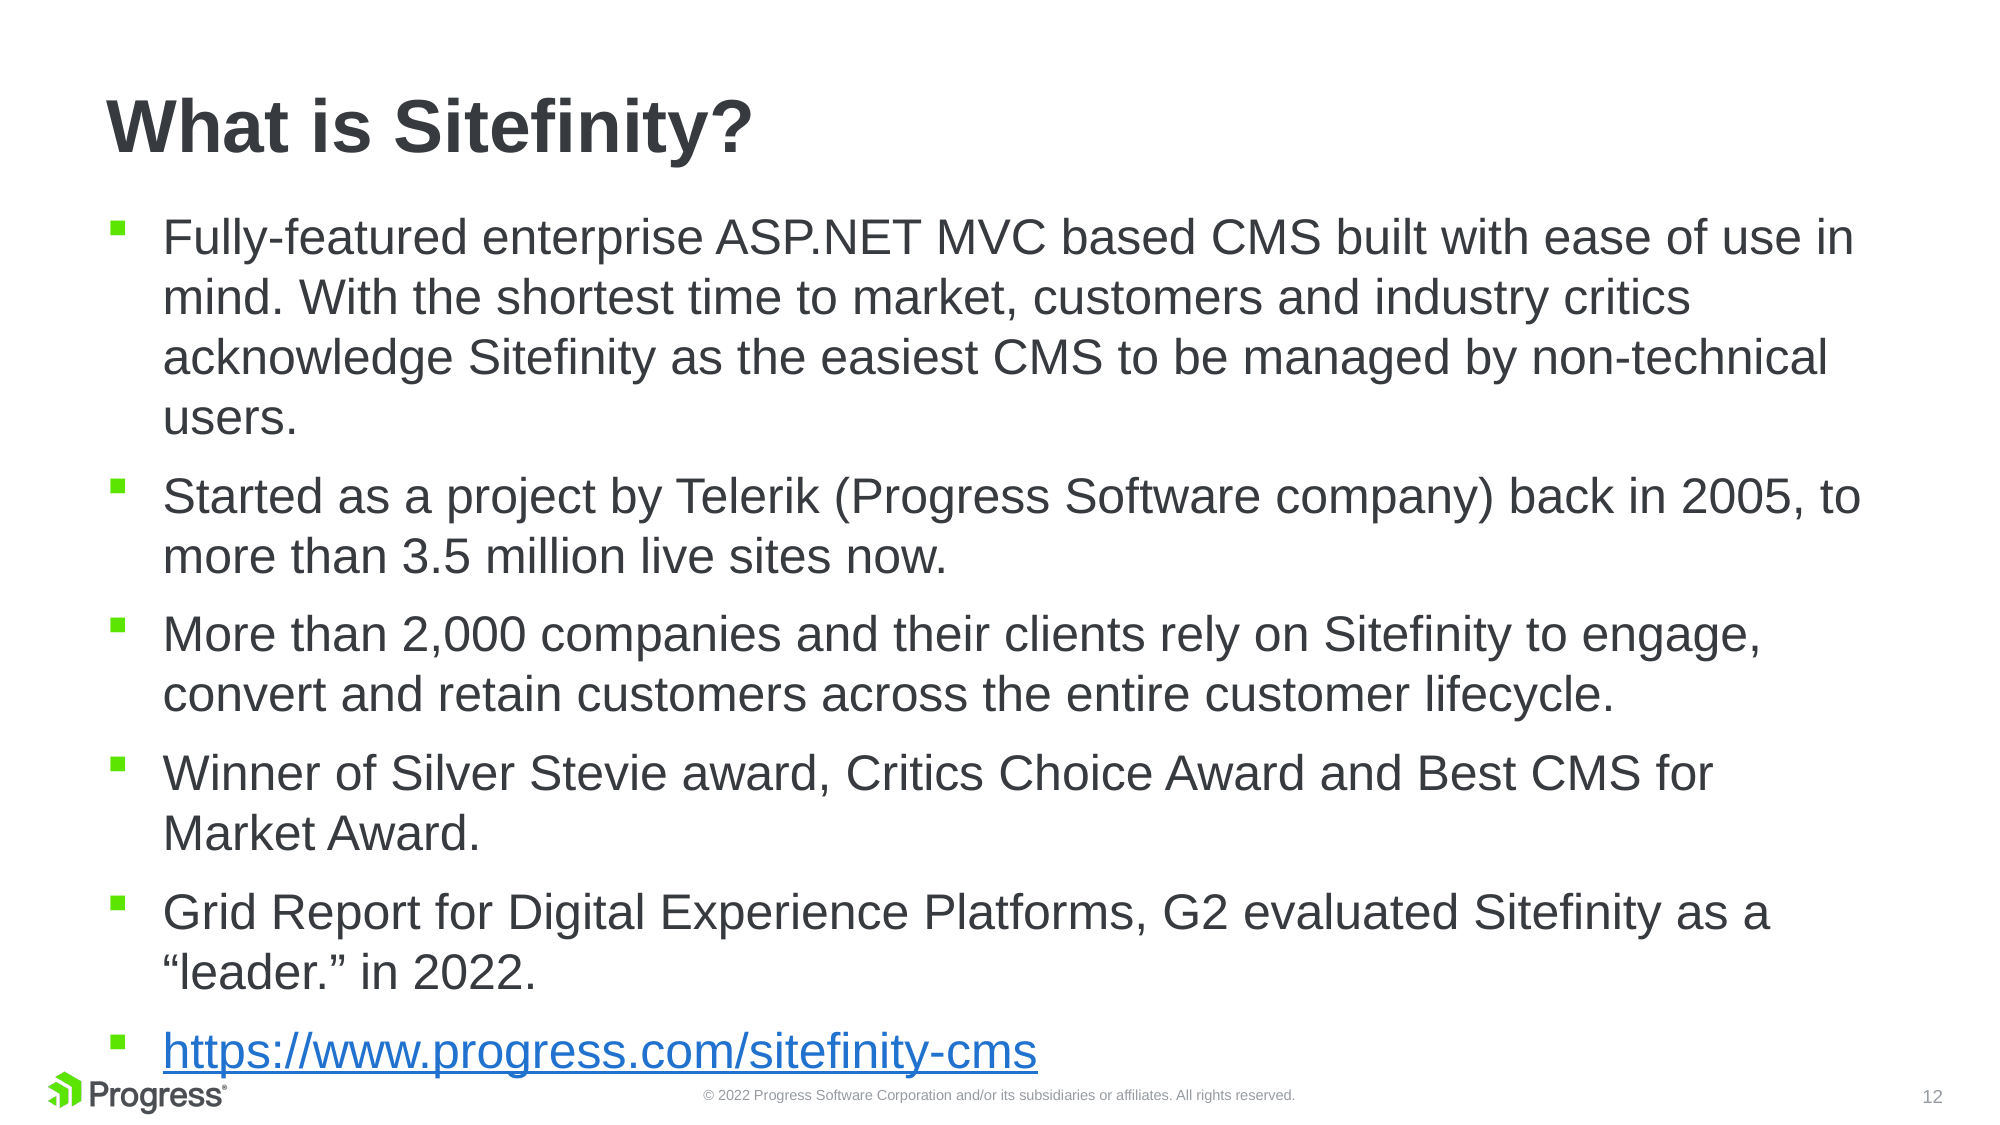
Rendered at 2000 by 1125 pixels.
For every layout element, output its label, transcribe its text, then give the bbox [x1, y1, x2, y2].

title What is Sitefinity? [91, 80, 1888, 177]
list Fully-featured enterprise ASP.NET MVC based CMS built with ease of use in mind. With the shortest time to market, customers and industry critics acknowledge Sitefinity as the easiest CMS to be managed by non-technical users. Started as a project by Telerik (Progress Software company) back in 2005, to more than 3.5 million live sites now. More than 2,000 companies and their clients rely on Sitefinity to engage, convert and retain customers across the entire customer lifecycle. Winner of Silver Stevie award, Critics Choice Award and Best CMS for Market Award. Grid Report for Digital Experience Platforms, G2 evaluated Sitefinity as a “leader.” in 2022. https://www.progress.com/sitefinity-cms [91, 196, 1888, 1046]
